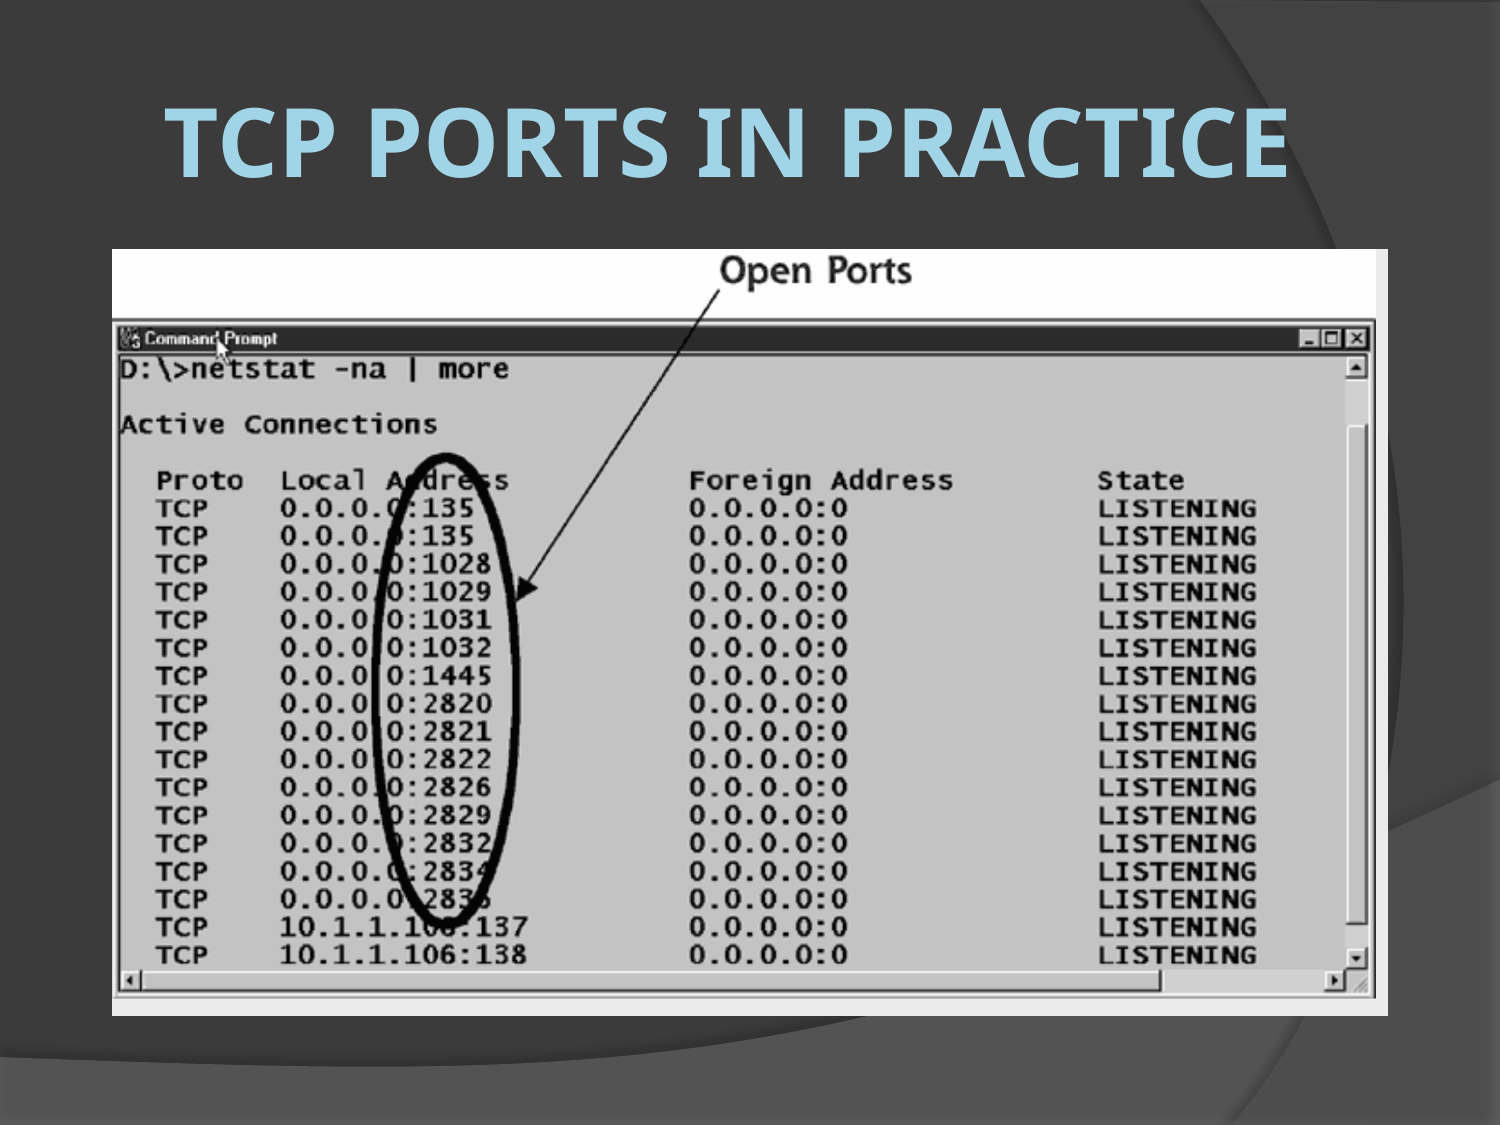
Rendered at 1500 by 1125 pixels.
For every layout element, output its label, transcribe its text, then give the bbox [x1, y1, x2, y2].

title TCP Ports in practice [75, 45, 1300, 233]
picture [112, 249, 1388, 1016]
